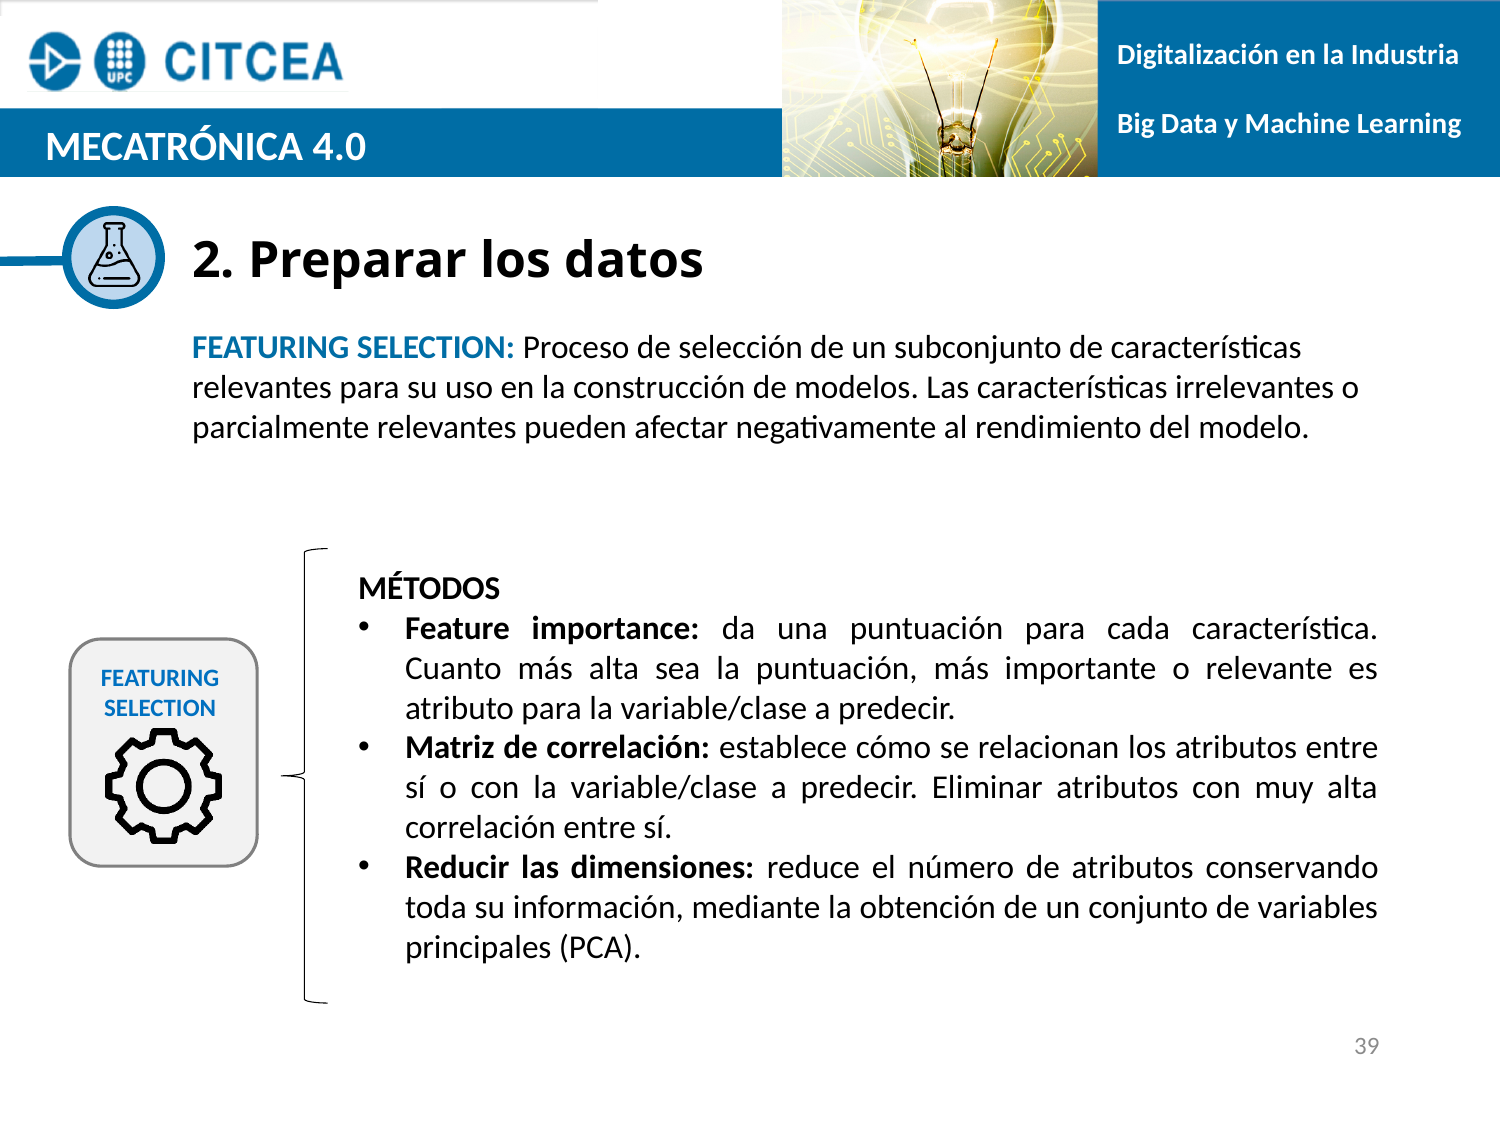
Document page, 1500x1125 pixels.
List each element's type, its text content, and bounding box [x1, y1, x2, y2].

text_box [73, 637, 254, 654]
text_box [280, 548, 328, 1004]
slide_number 39 [1057, 1014, 1395, 1075]
picture [0, 0, 598, 108]
text_box [66, 210, 161, 305]
text_box FEATURING SELECTION [56, 654, 264, 730]
text_box [68, 730, 259, 868]
title 2. Preparar los datos [177, 215, 827, 308]
picture [105, 728, 222, 844]
picture [82, 222, 146, 287]
picture [782, 0, 1500, 177]
text_box FEATURING SELECTION: Proceso de selección de un subconjunto de características relevantes para su uso en la construcción de modelos. Las características irrelevantes o parcialmente relevantes pueden afectar negativamente al rendimiento del modelo. [177, 317, 1430, 453]
text_box MÉTODOS Feature importance: da una puntuación para cada característica. Cuanto más alta sea la puntuación, más importante o relevante es atributo para la variable/clase a predecir. Matriz de correlación: establece cómo se relacionan los atributos entre sí o con la variable/clase a predecir. Eliminar atributos con muy alta correlación entre sí. Reducir las dimensiones: reduce el número de atributos conservando toda su información, mediante la obtención de un conjunto de variables principales (PCA). [343, 558, 1395, 1008]
